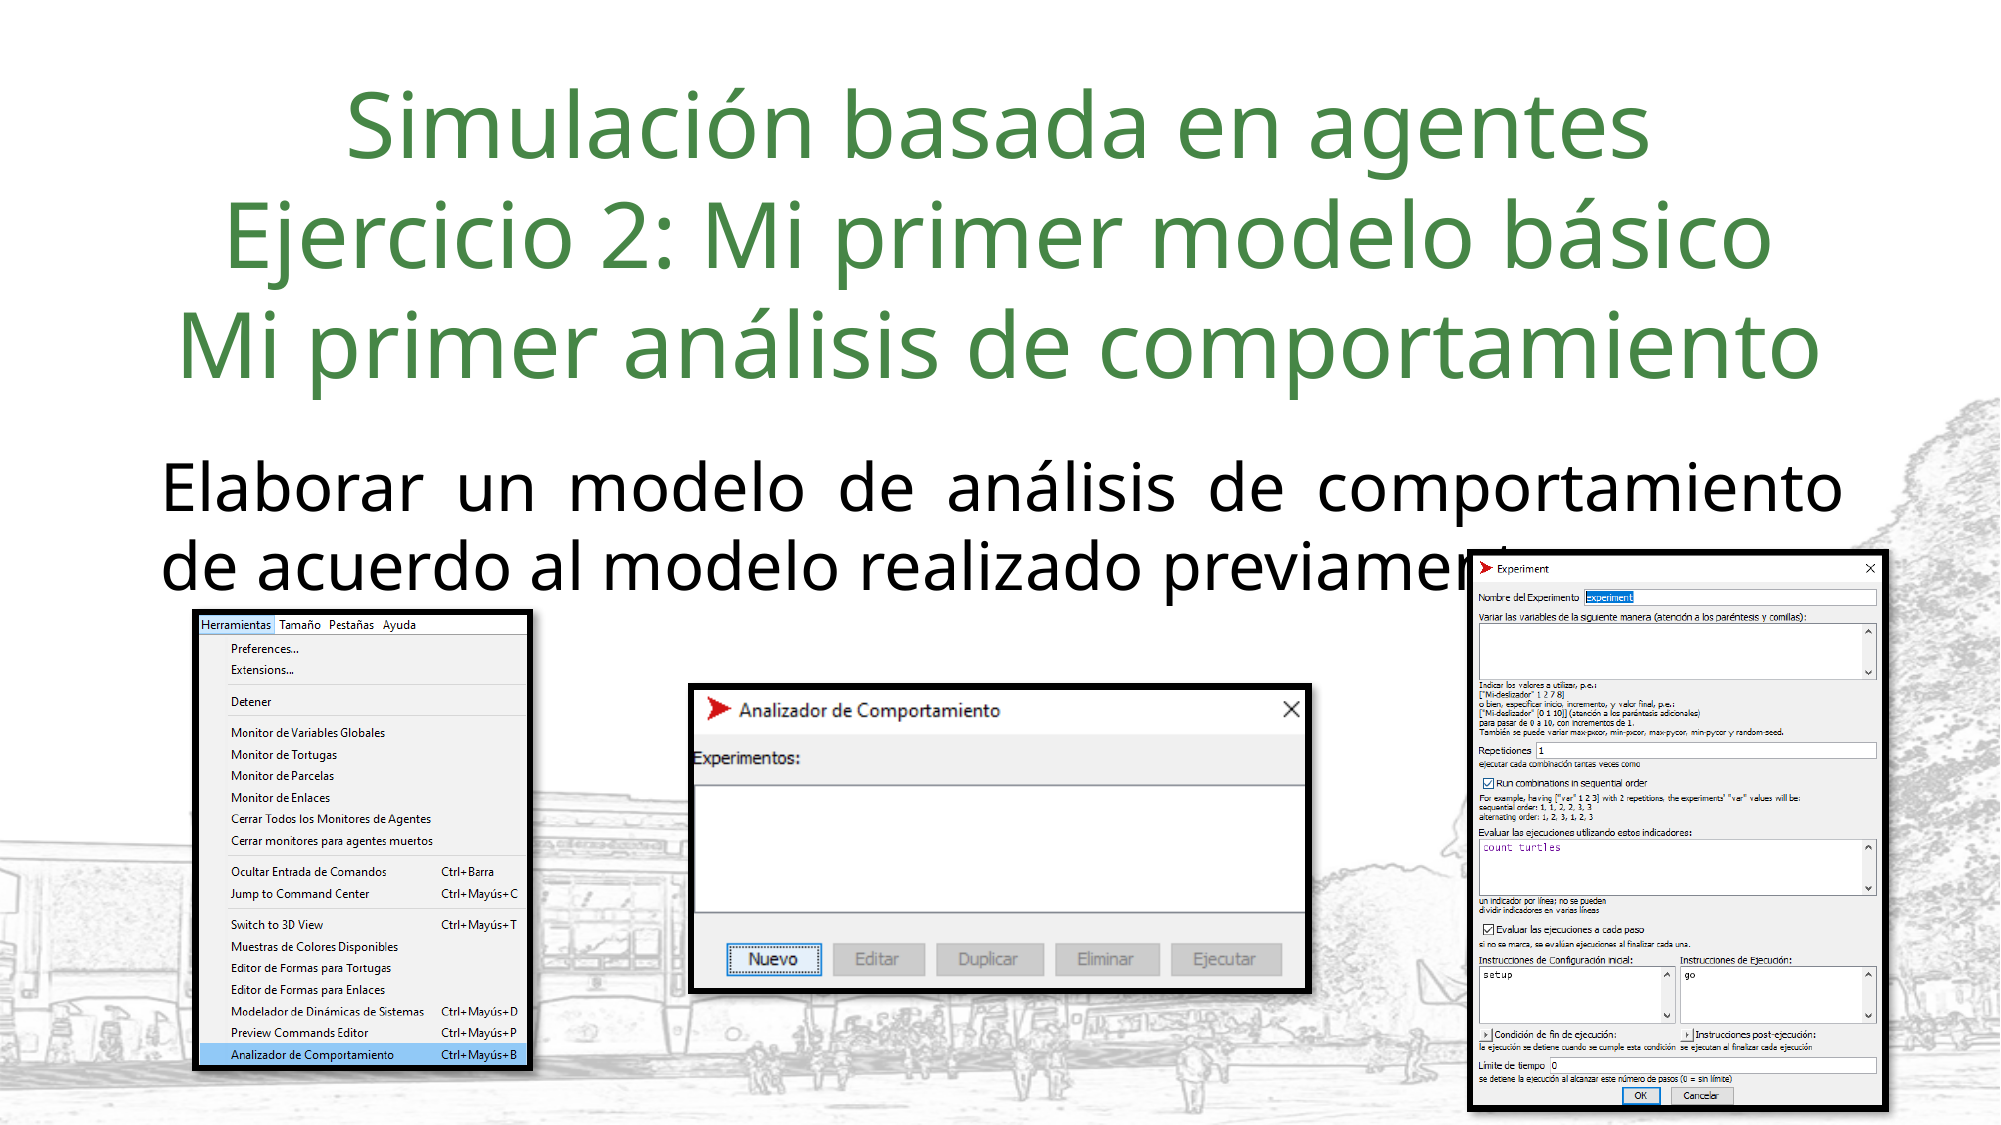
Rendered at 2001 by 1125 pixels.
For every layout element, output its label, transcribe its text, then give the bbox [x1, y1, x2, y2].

picture [198, 614, 527, 1066]
picture [1472, 555, 1883, 1106]
picture [694, 689, 1306, 989]
list Elaborar un modelo de análisis de comportamiento de acuerdo al modelo realizado previamente. [137, 436, 1863, 1014]
title Simulación basada en agentes Ejercicio 2: Mi primer modelo básico Mi primer análisis de comportamiento [137, 59, 1863, 396]
